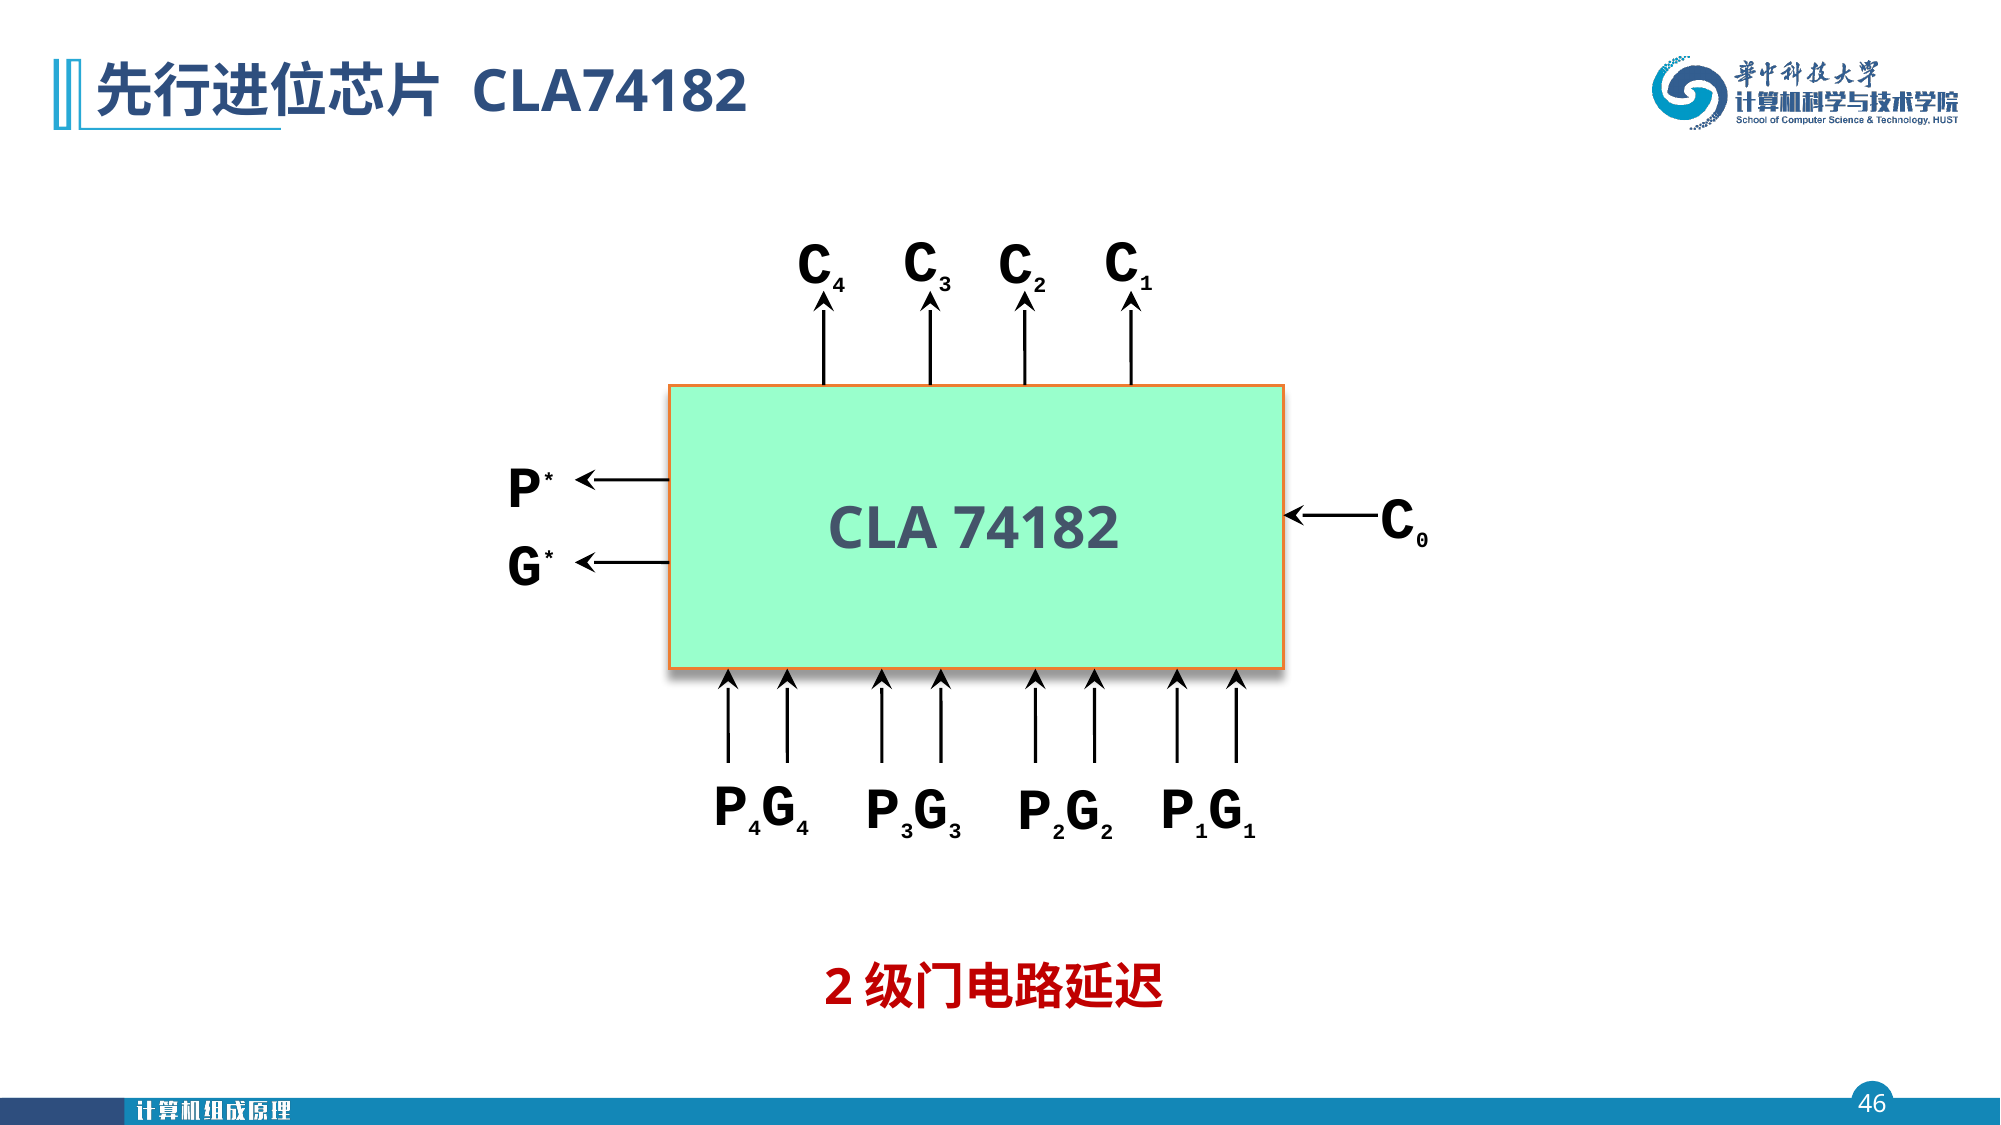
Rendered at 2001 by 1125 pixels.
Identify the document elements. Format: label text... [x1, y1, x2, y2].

picture [1805, 56, 1958, 130]
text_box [492, 215, 1485, 850]
text_box 2级门电路延迟 [728, 946, 1262, 1028]
title 先行进位芯片 CLA74182 [80, 42, 1805, 144]
